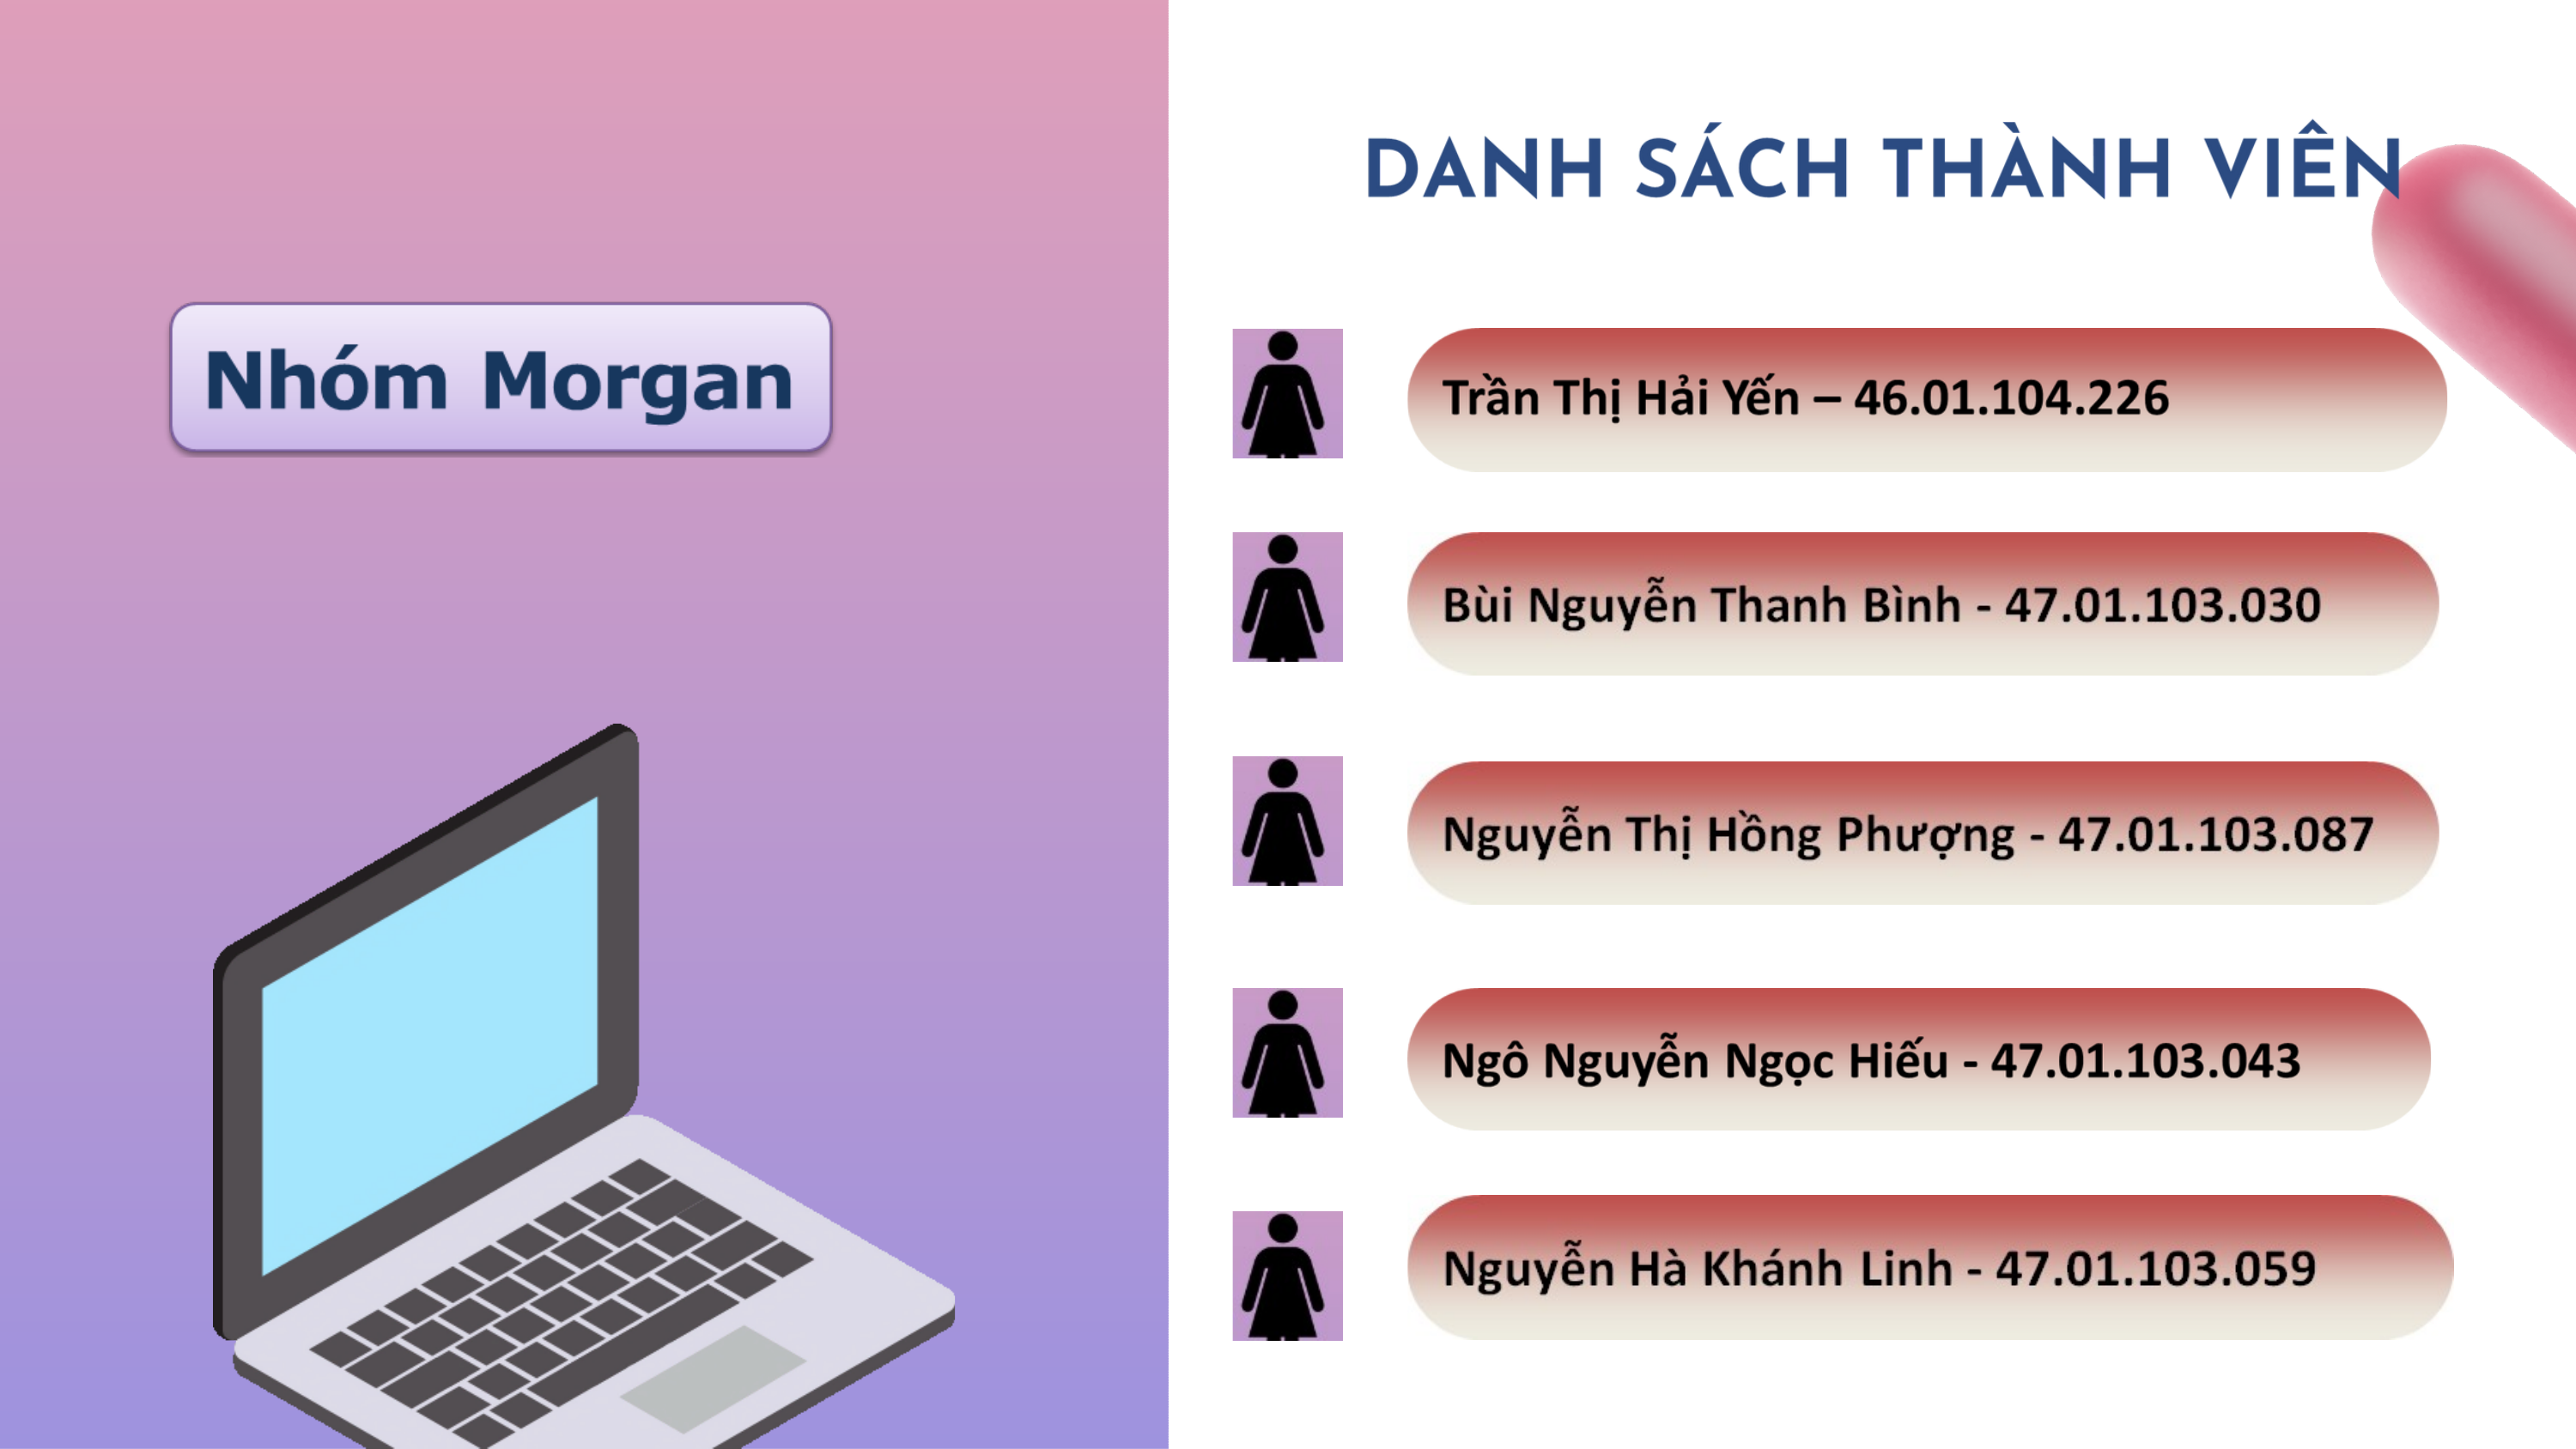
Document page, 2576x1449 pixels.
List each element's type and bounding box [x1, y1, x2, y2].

picture [1407, 761, 2439, 905]
picture [1232, 532, 1343, 662]
picture [1232, 988, 1343, 1118]
picture [1407, 988, 2432, 1131]
picture [1232, 756, 1343, 886]
picture [1232, 1211, 1343, 1341]
picture [1260, 88, 2576, 676]
picture [0, 0, 1169, 1449]
picture [1232, 329, 1343, 458]
picture [1407, 1195, 2454, 1340]
